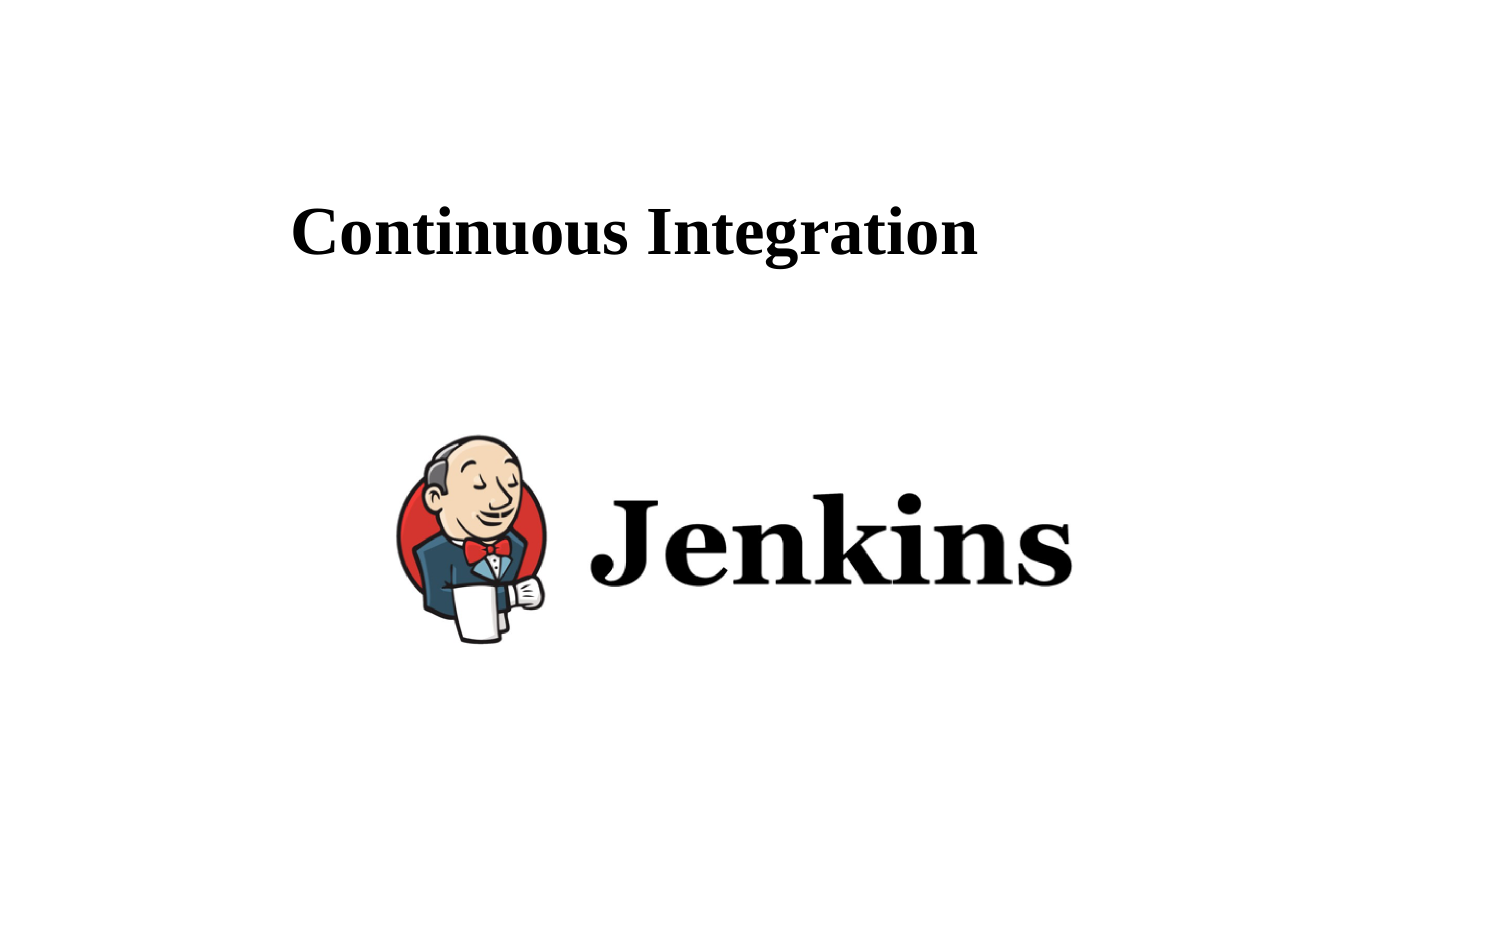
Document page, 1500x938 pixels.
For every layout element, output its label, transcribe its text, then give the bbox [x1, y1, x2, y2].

text_box [395, 434, 1073, 645]
title Continuous Integration [288, 146, 1212, 306]
